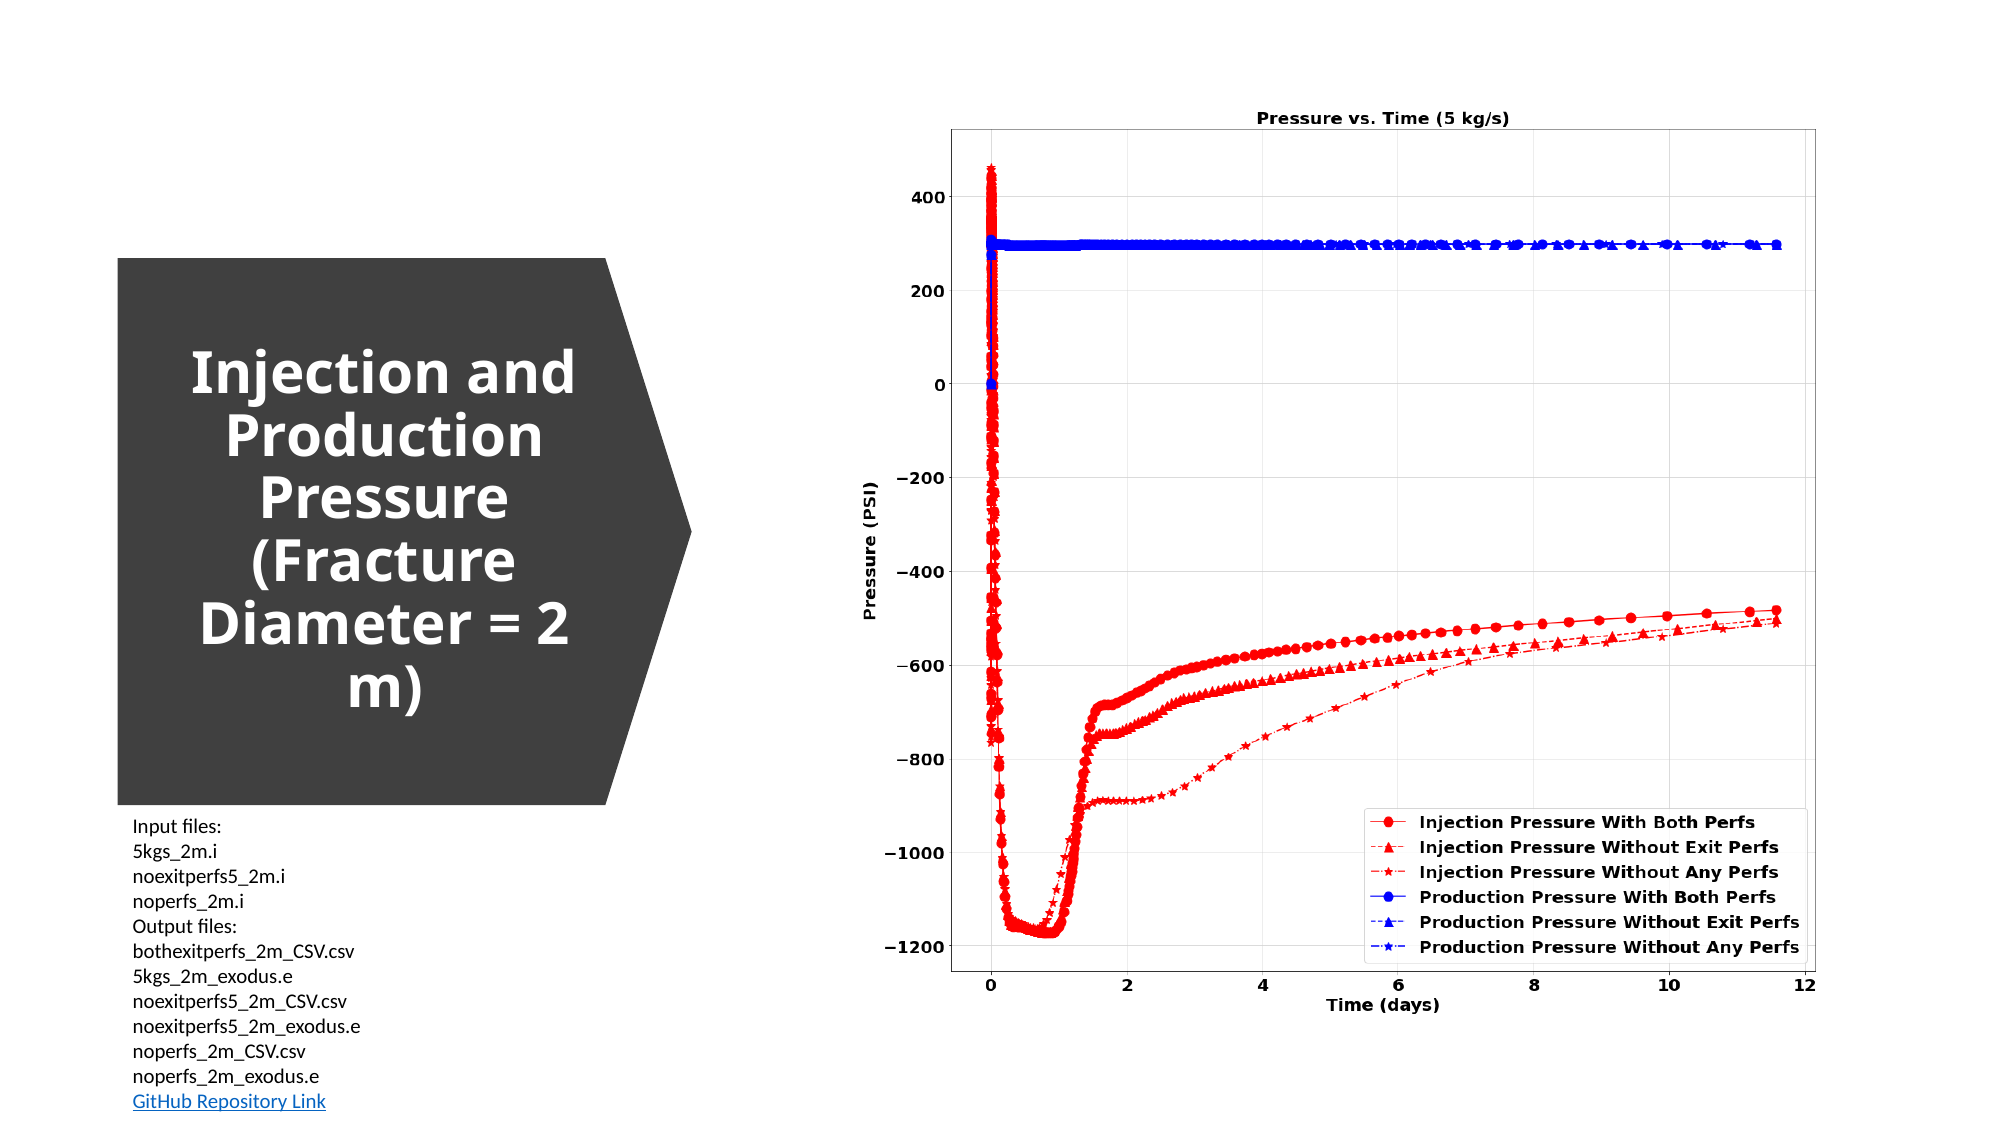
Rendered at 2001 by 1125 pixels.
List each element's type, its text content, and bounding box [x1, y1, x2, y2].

text_box Input files: 5kgs_2m.i noexitperfs5_2m.i noperfs_2m.i Output files: bothexitperfs_2m_CSV.csv 5kgs_2m_exodus.e noexitperfs5_2m_CSV.csv noexitperfs5_2m_exodus.e noperfs_2m_CSV.csv noperfs_2m_exodus.e GitHub Repository Link [117, 805, 835, 1120]
text_box [116, 257, 693, 807]
picture [857, 105, 1822, 1020]
text_box Injection and Production Pressure (Fracture Diameter = 2 m) [168, 322, 601, 741]
